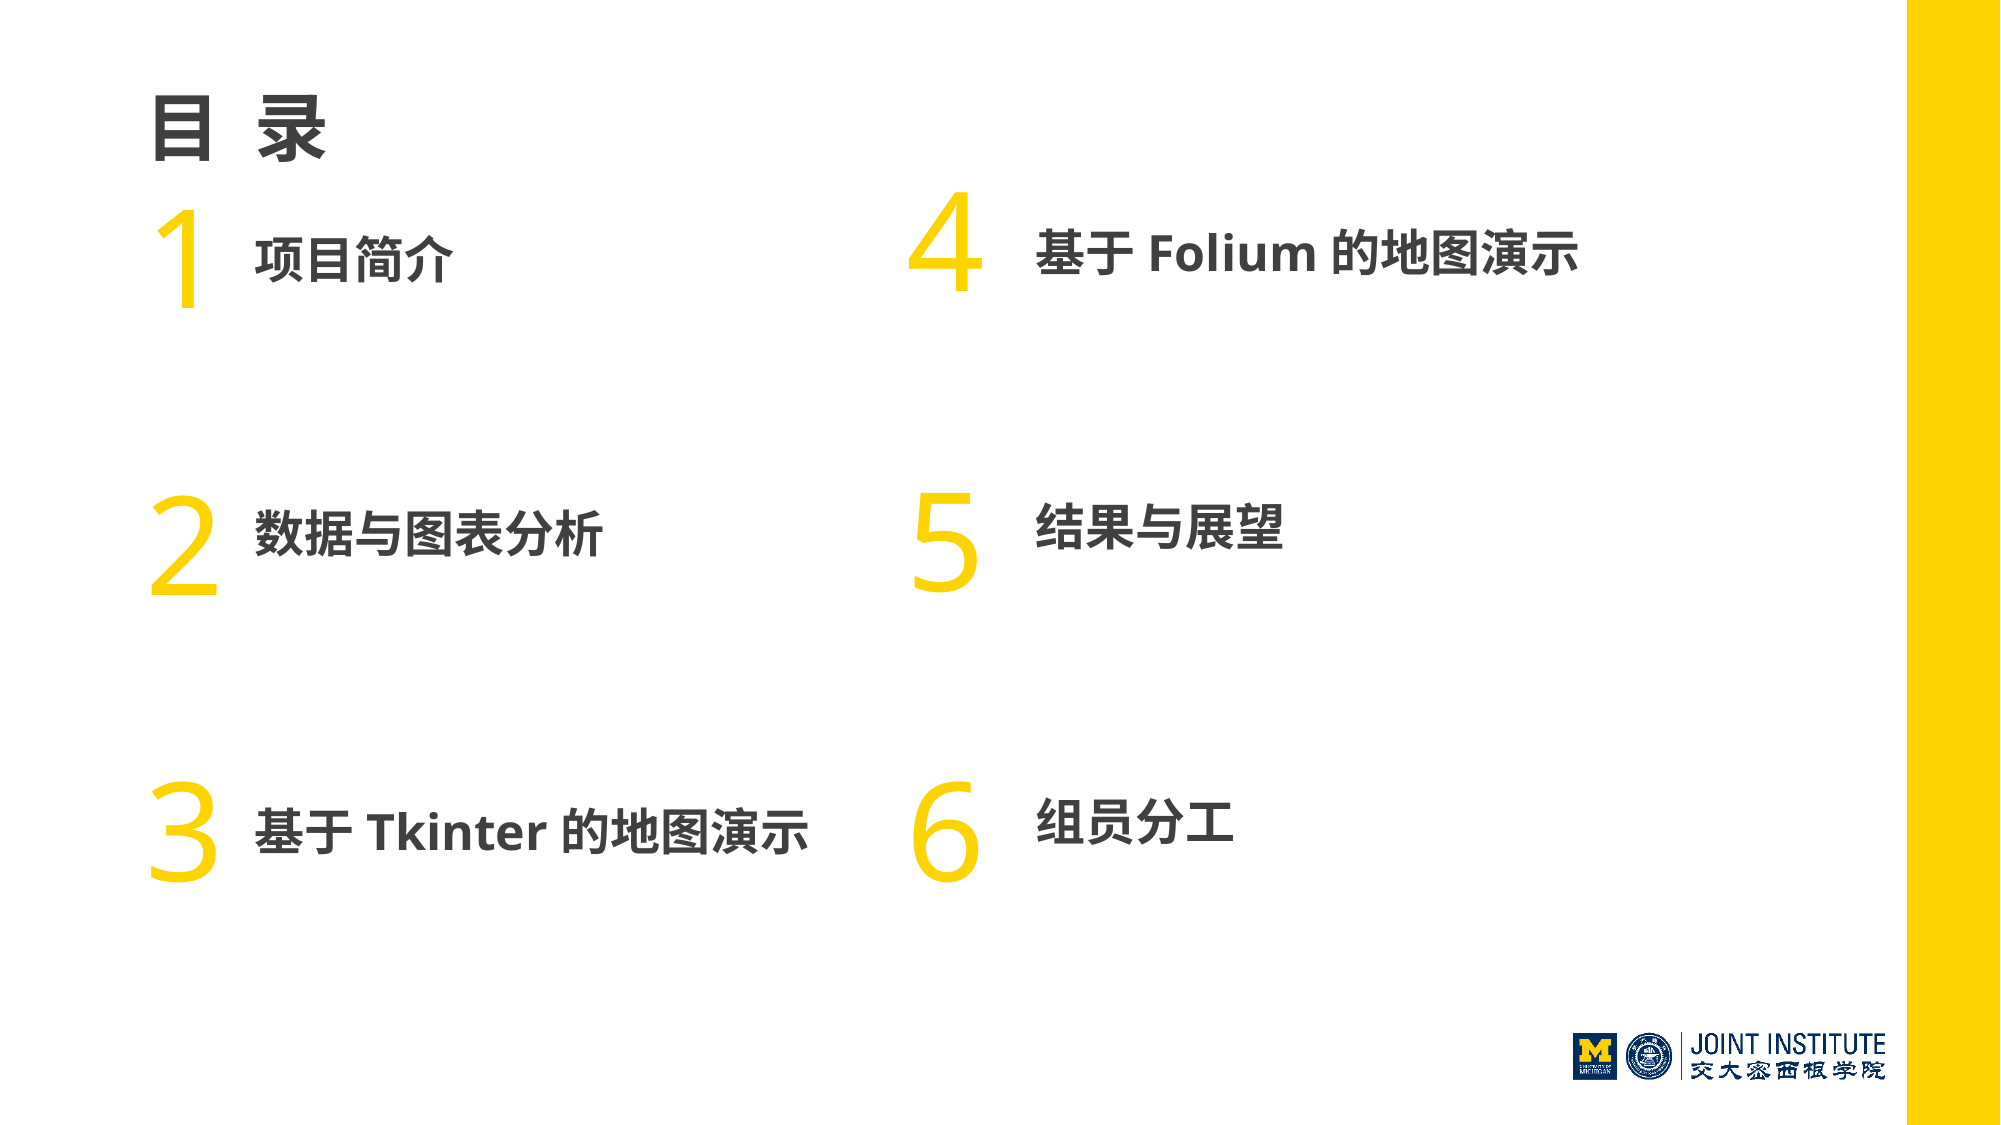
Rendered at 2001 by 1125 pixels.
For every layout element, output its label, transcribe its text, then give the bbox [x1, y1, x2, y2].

list 目 录 [130, 76, 1885, 175]
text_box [891, 184, 2000, 327]
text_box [130, 476, 666, 630]
text_box [1905, 0, 2000, 179]
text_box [130, 202, 1803, 344]
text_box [891, 752, 2000, 916]
picture [1573, 1032, 1885, 1080]
text_box [1905, 634, 2000, 747]
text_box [891, 458, 2000, 626]
text_box [1905, 335, 2000, 451]
text_box [1905, 923, 2000, 1125]
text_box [130, 774, 888, 917]
